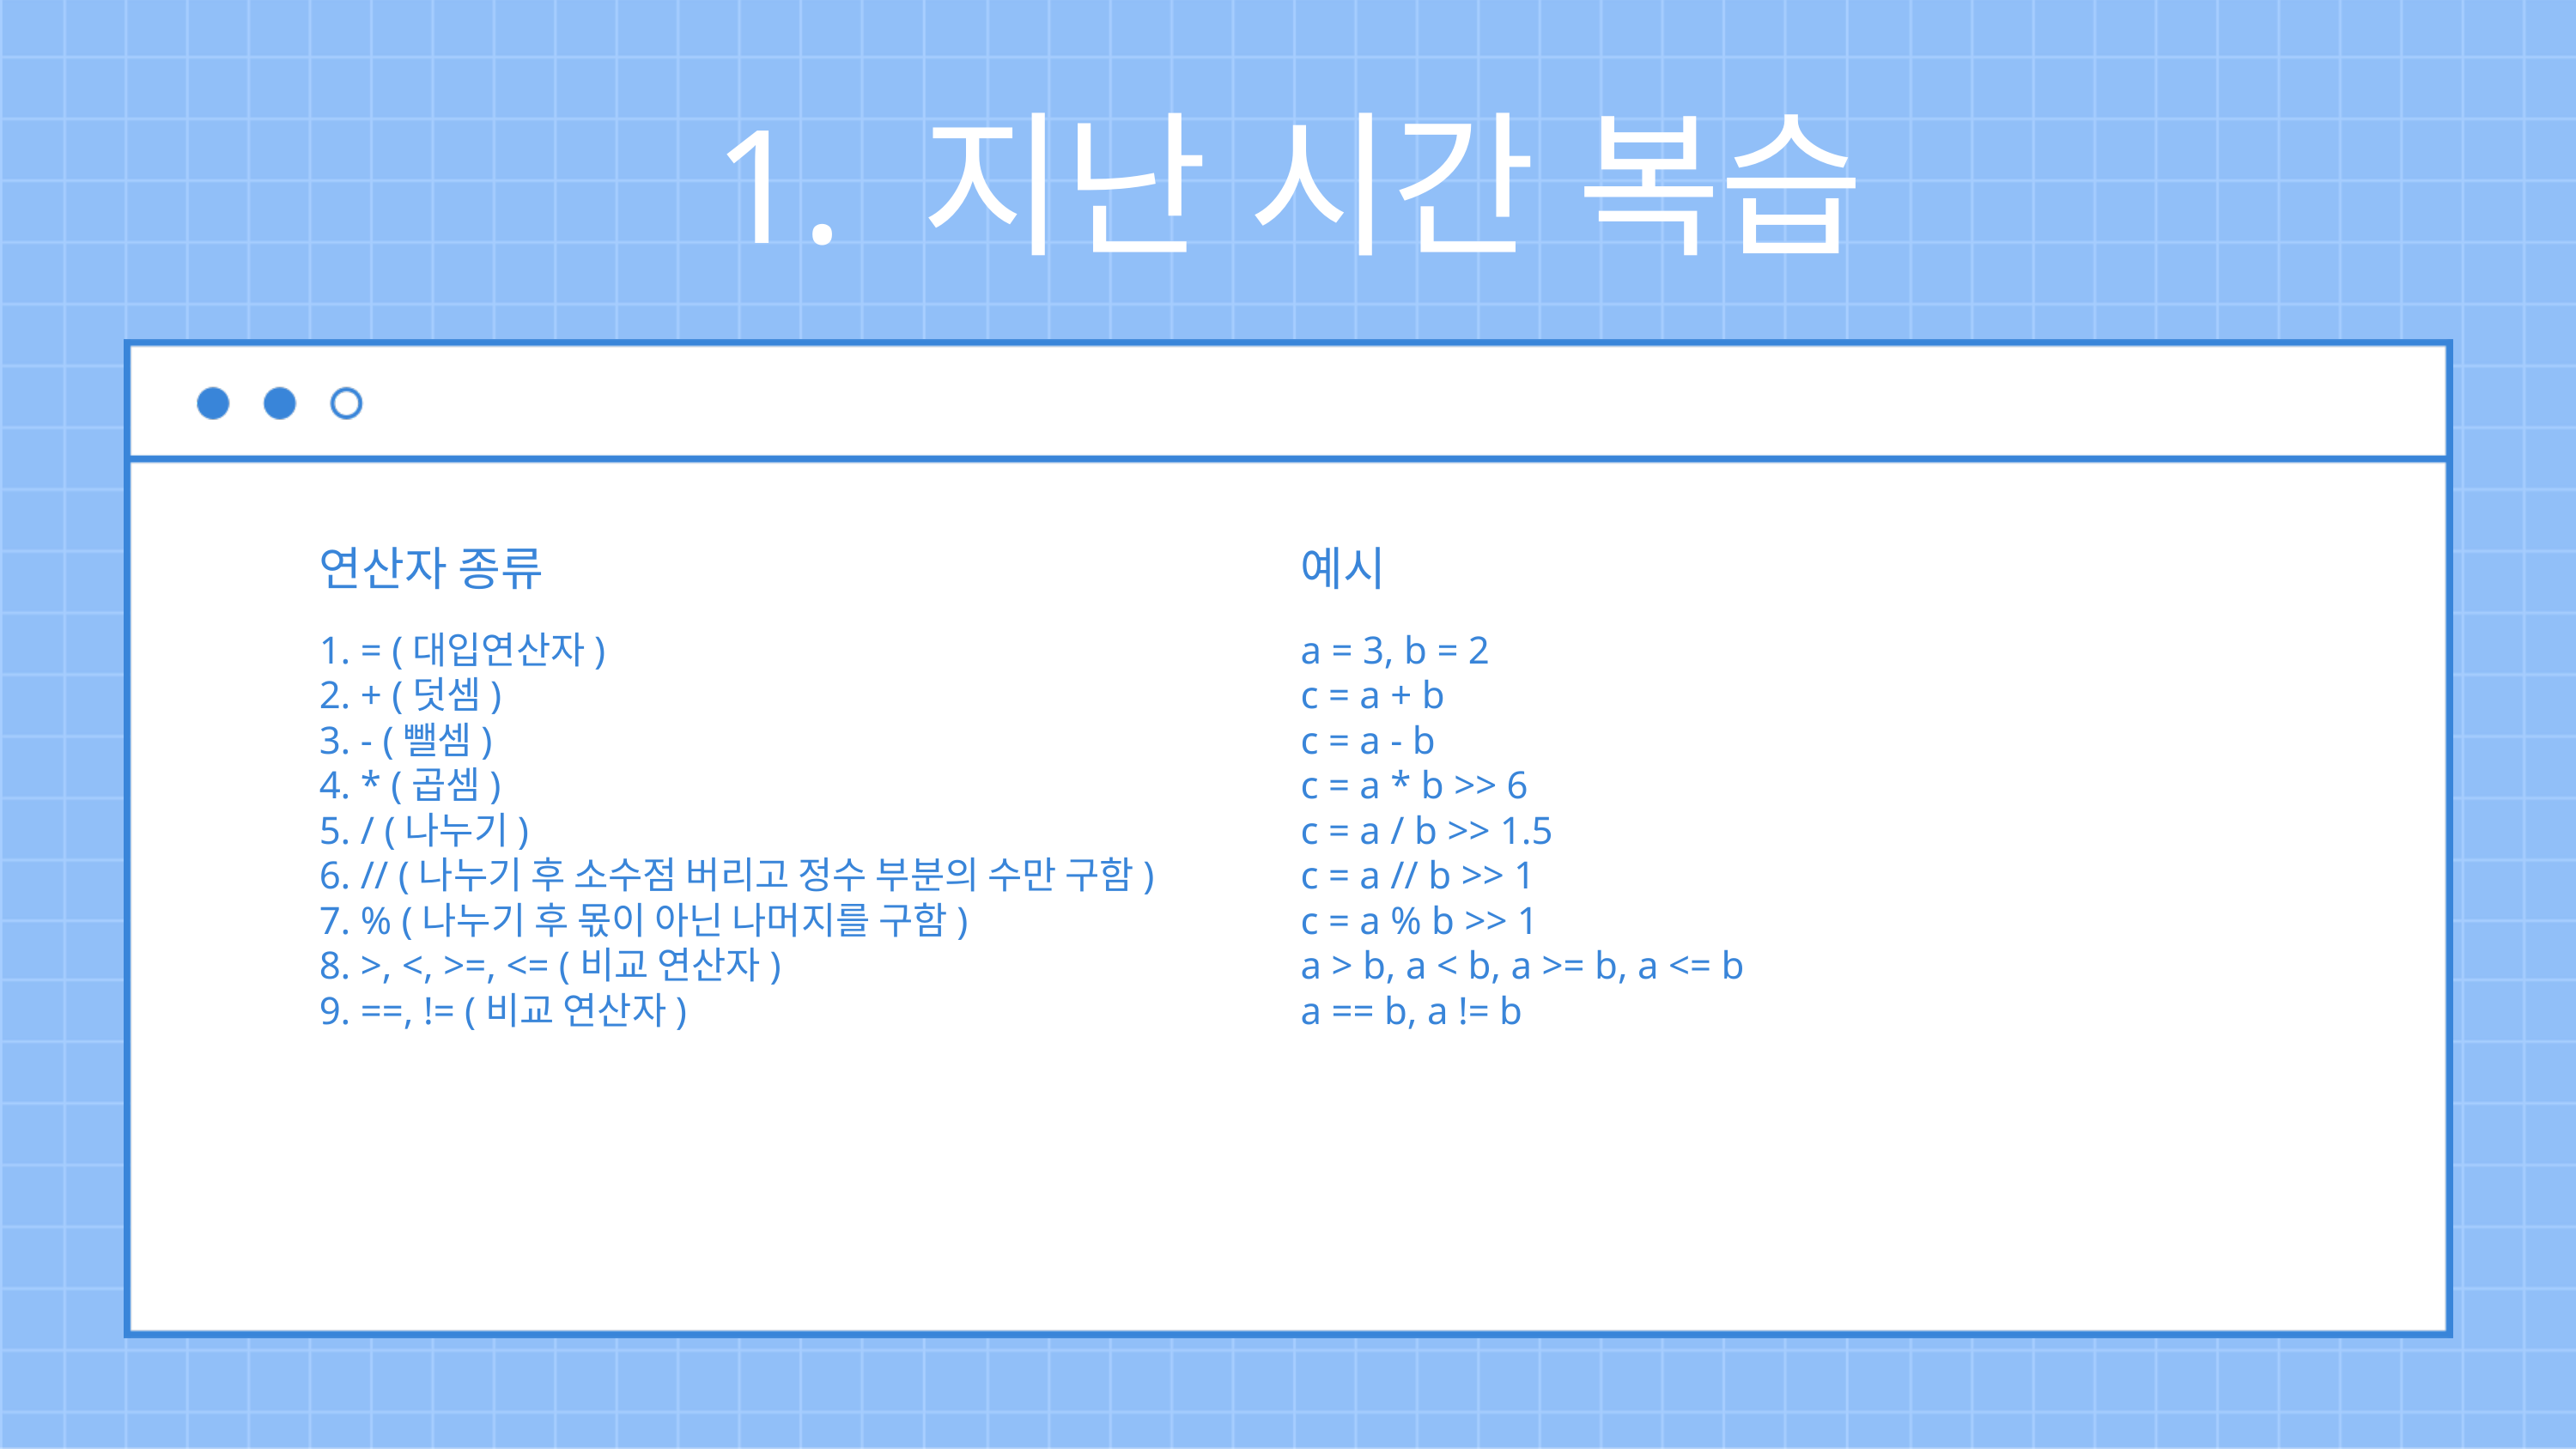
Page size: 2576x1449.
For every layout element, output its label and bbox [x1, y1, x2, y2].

text_box [123, 339, 2453, 1339]
text_box [0, 0, 2576, 1449]
